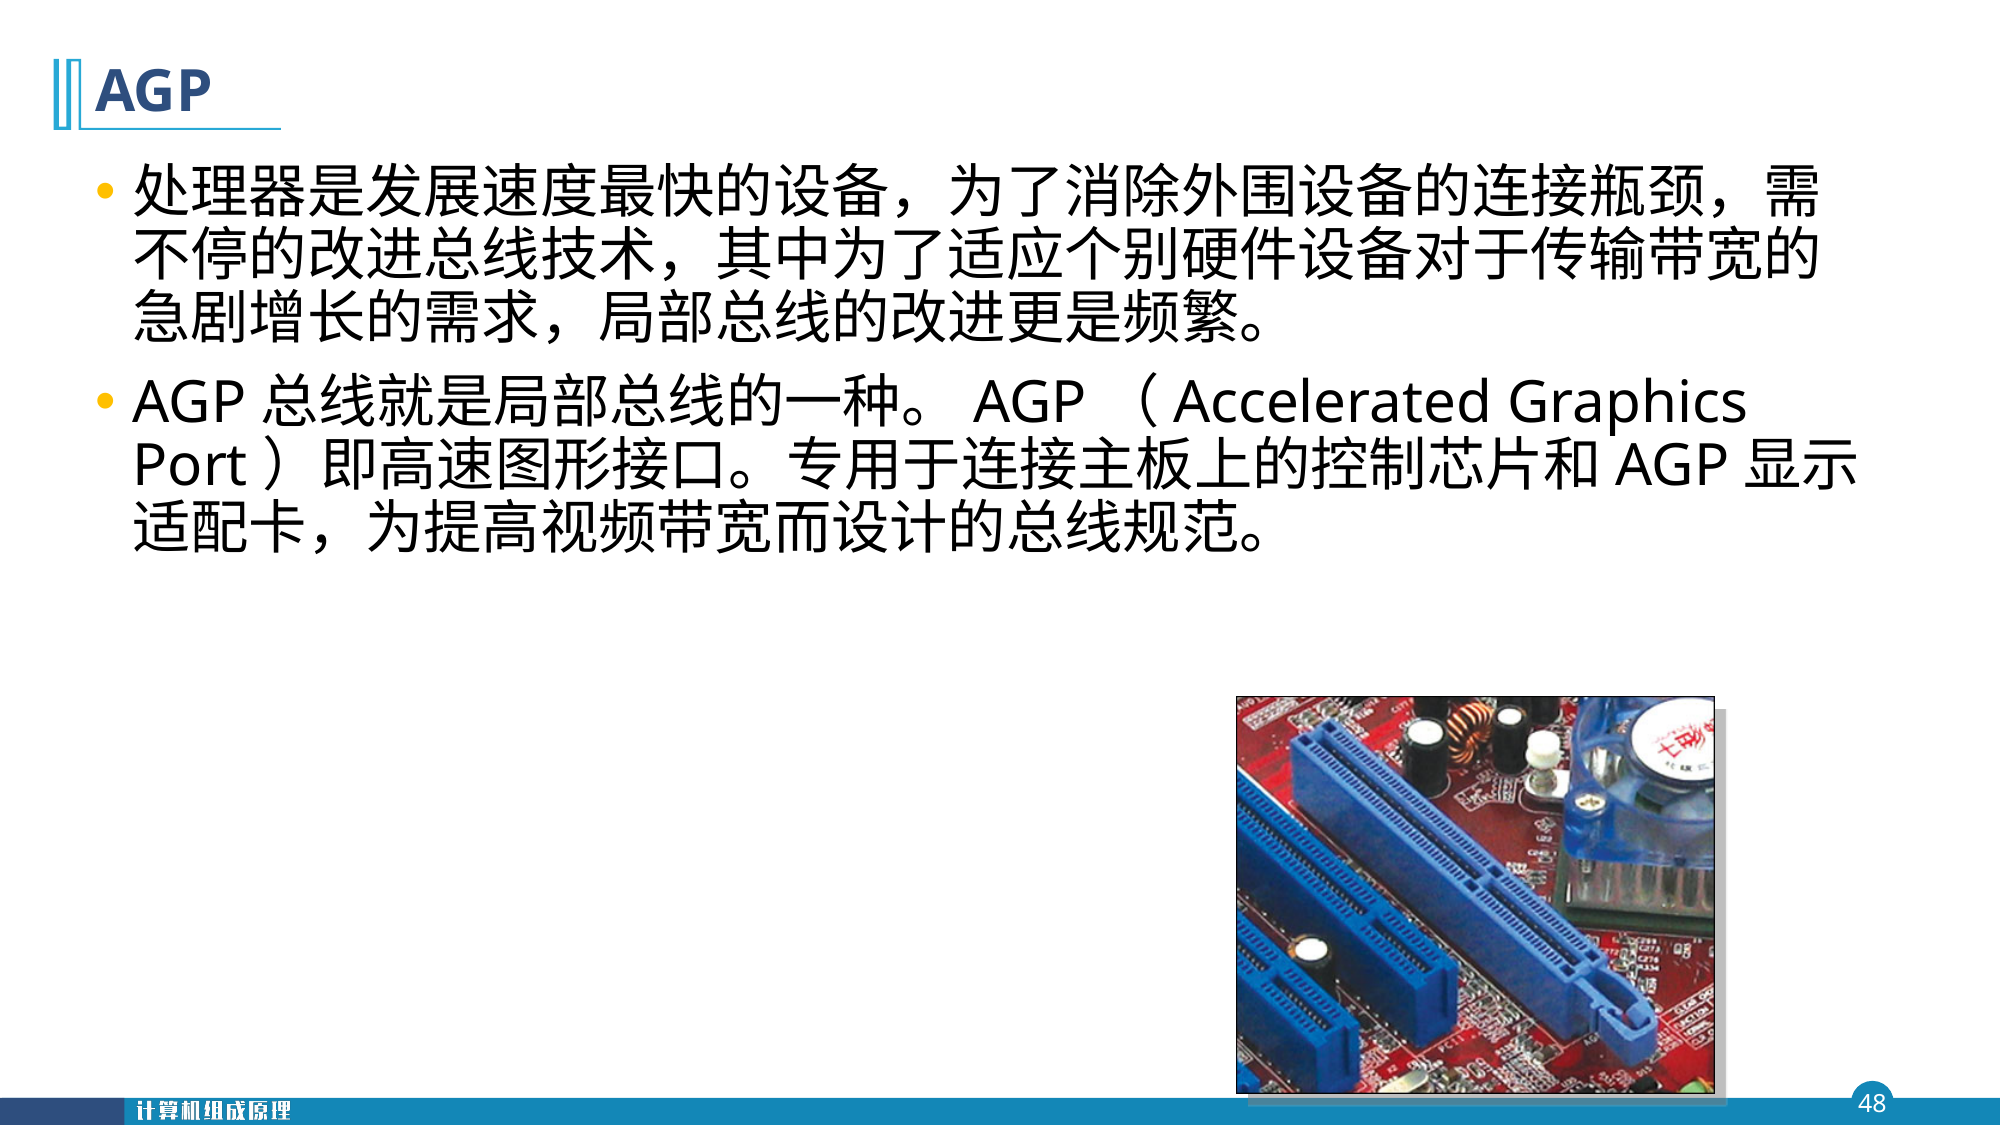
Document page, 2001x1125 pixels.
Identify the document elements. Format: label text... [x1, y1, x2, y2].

picture [1236, 696, 1715, 1095]
title AGP [80, 42, 1805, 144]
list 处理器是发展速度最快的设备，为了消除外围设备的连接瓶颈，需不停的改进总线技术，其中为了适应个别硬件设备对于传输带宽的急剧增长的需求，局部总线的改进更是频繁。 AGP总线就是局部总线的一种。AGP（Accelerated Graphics Port）即高速图形接口。专用于连接主板上的控制芯片和AGP显示适配卡，为提高视频带宽而设计的总线规范。 [80, 154, 1890, 1080]
